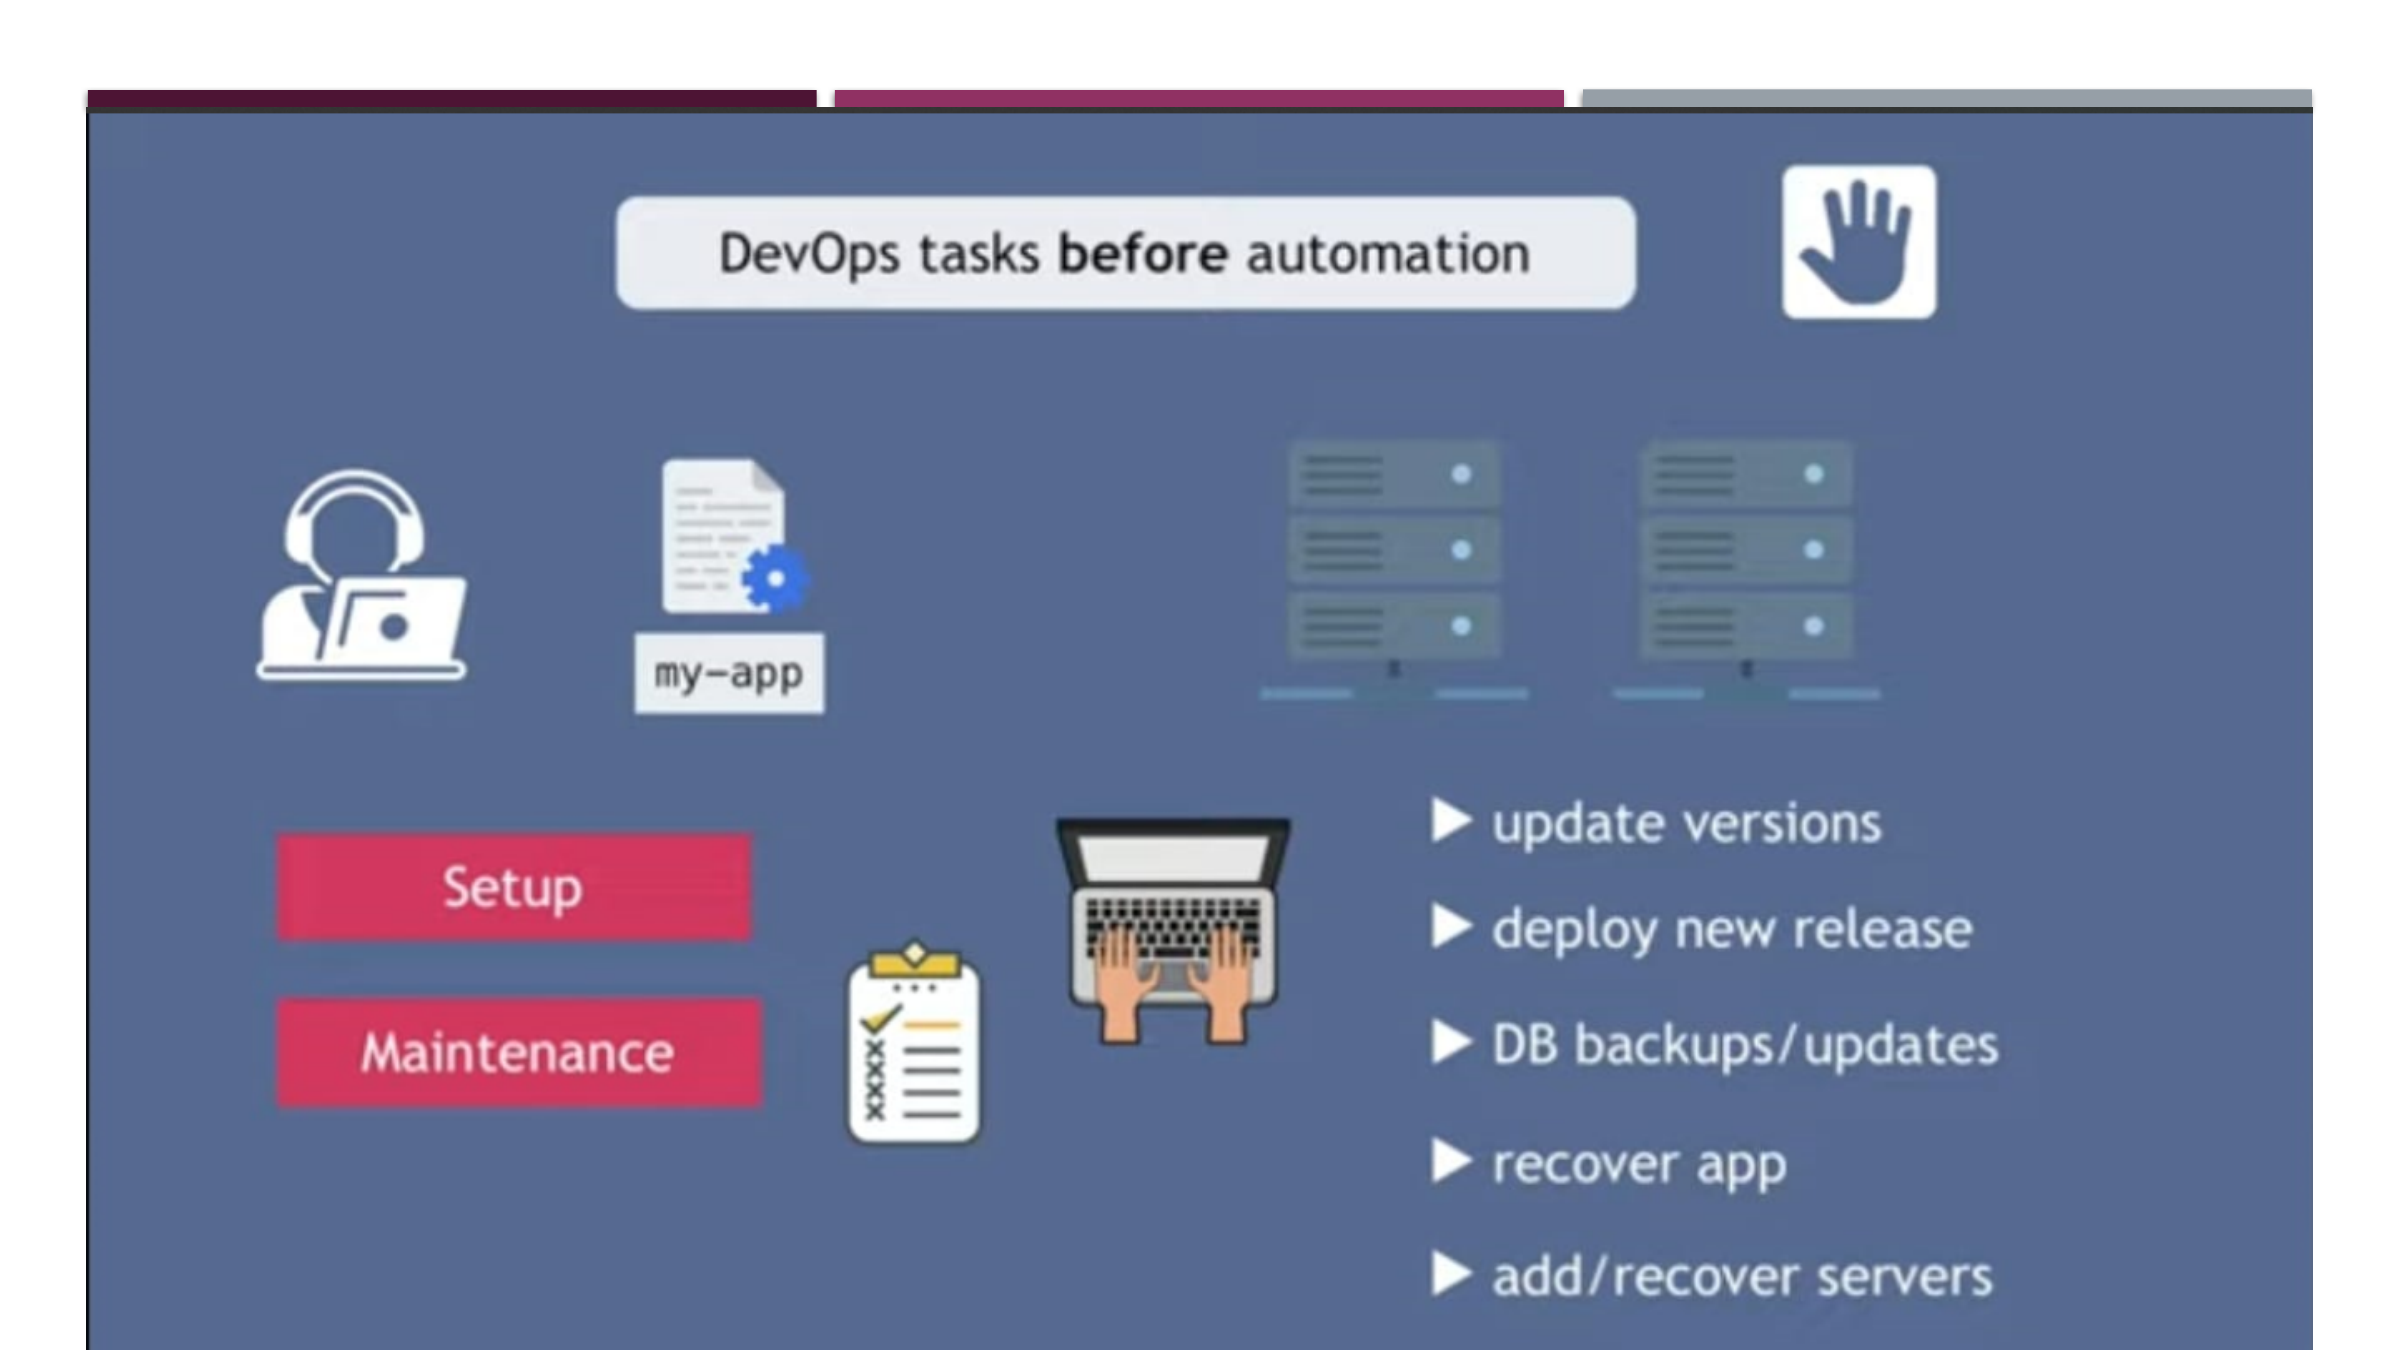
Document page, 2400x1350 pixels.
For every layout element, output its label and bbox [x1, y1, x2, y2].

picture [86, 106, 2314, 1350]
